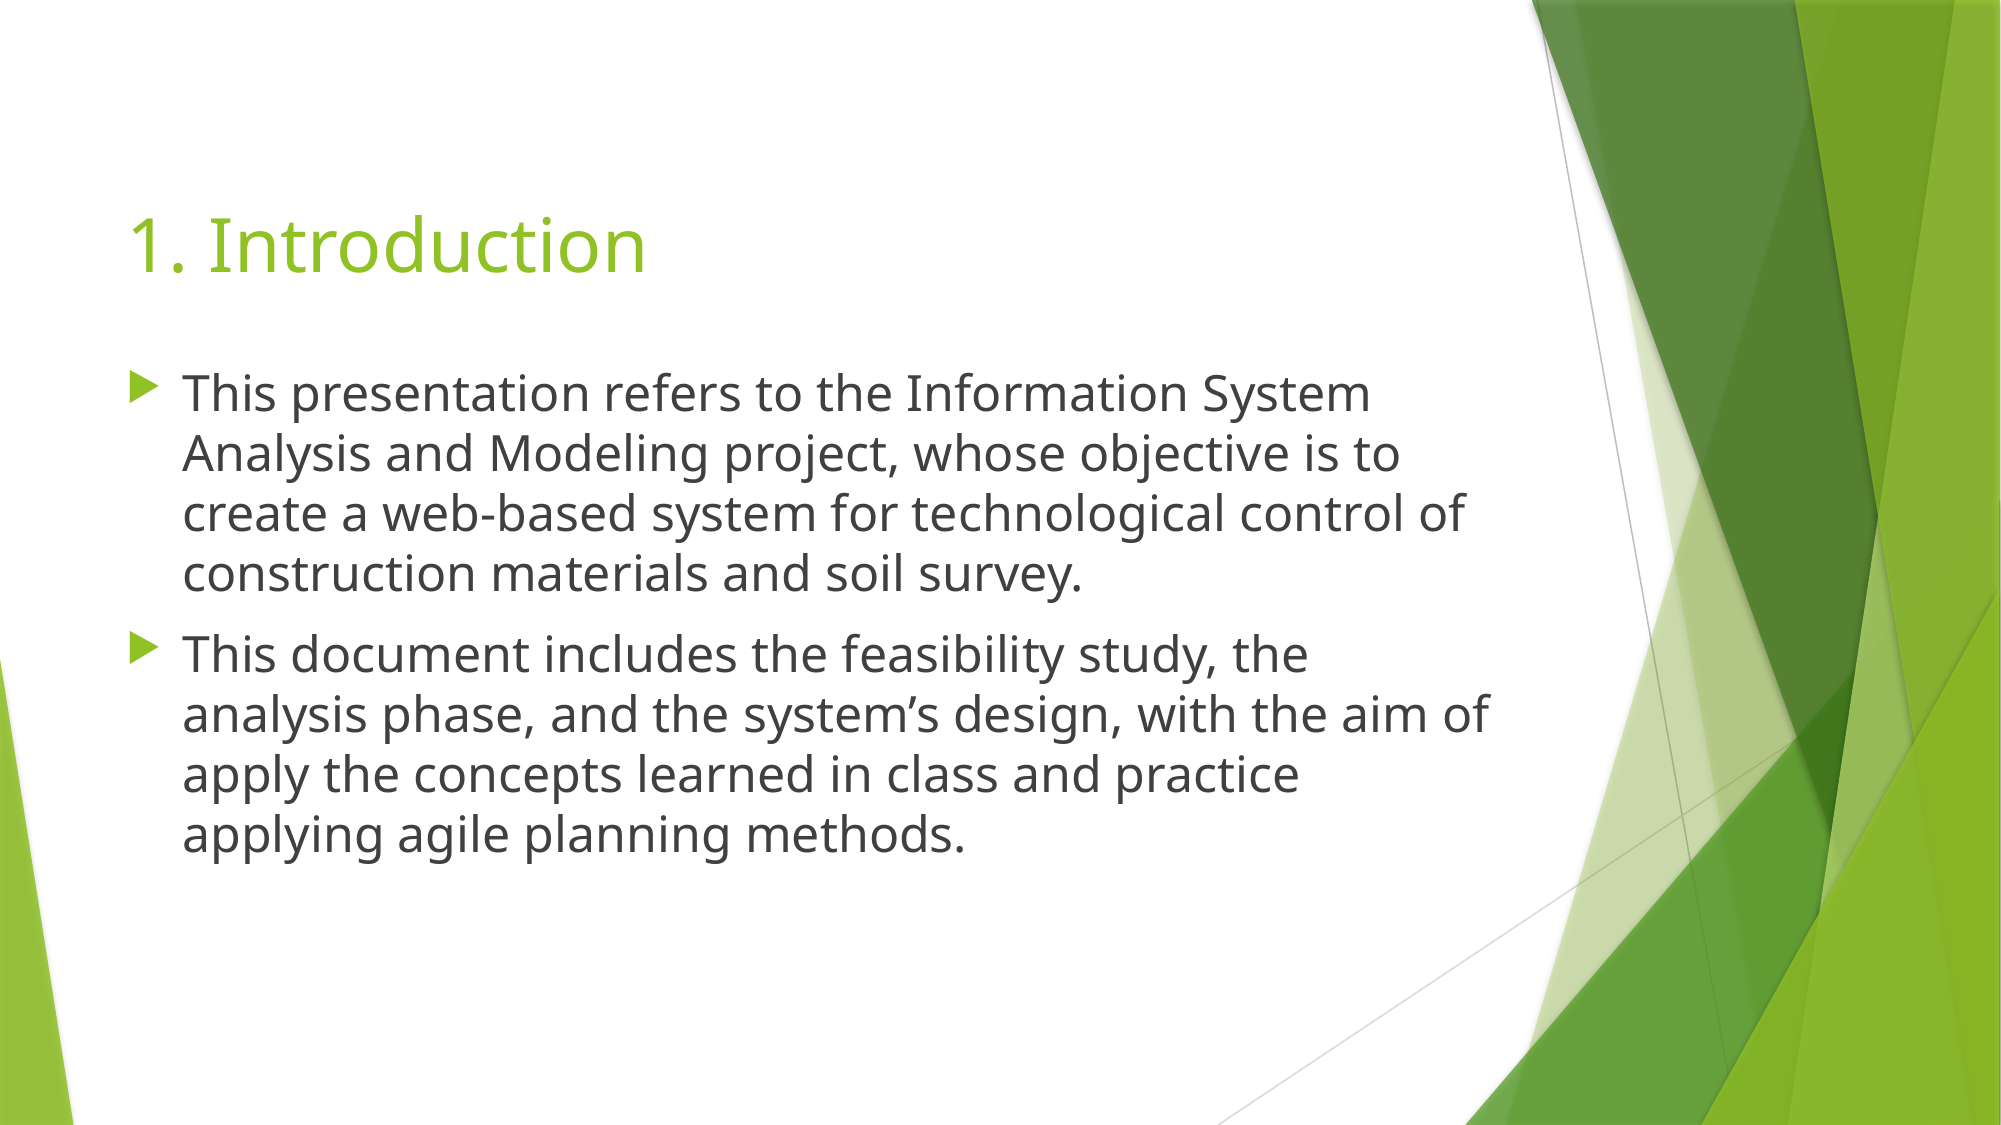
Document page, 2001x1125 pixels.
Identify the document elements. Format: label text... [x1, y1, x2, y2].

title 1. Introduction [111, 99, 1522, 317]
list This presentation refers to the Information System Analysis and Modeling project, whose objective is to create a web-based system for technological control of construction materials and soil survey. This document includes the feasibility study, the analysis phase, and the system’s design, with the aim of apply the concepts learned in class and practice applying agile planning methods. [111, 354, 1522, 992]
